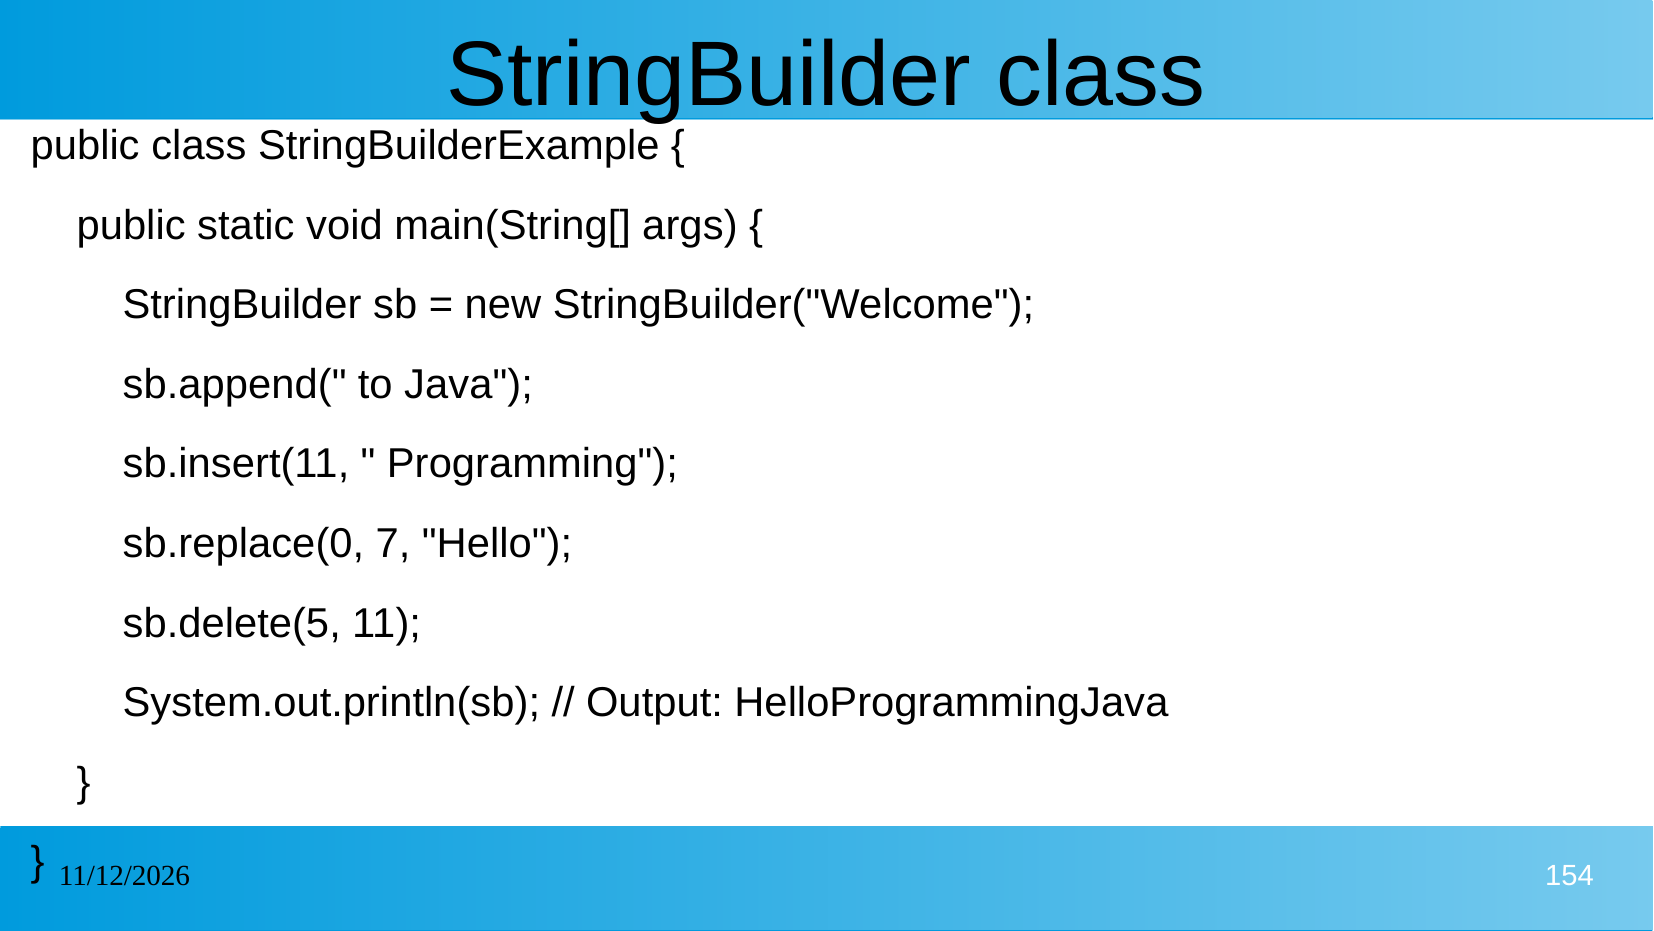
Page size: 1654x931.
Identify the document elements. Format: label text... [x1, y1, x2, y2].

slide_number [59, 856, 443, 915]
list public class StringBuilderExample { public static void main(String[] args) { StringBuilder sb = new StringBuilder("Welcome"); sb.append(" to Java"); sb.insert(11, " Programming"); sb.replace(0, 7, "Hello"); sb.delete(5, 11); System.out.println(sb); // Output: HelloProgrammingJava } } [30, 118, 1566, 841]
slide_number 154 [1210, 856, 1594, 915]
title StringBuilder class [59, 29, 1594, 108]
